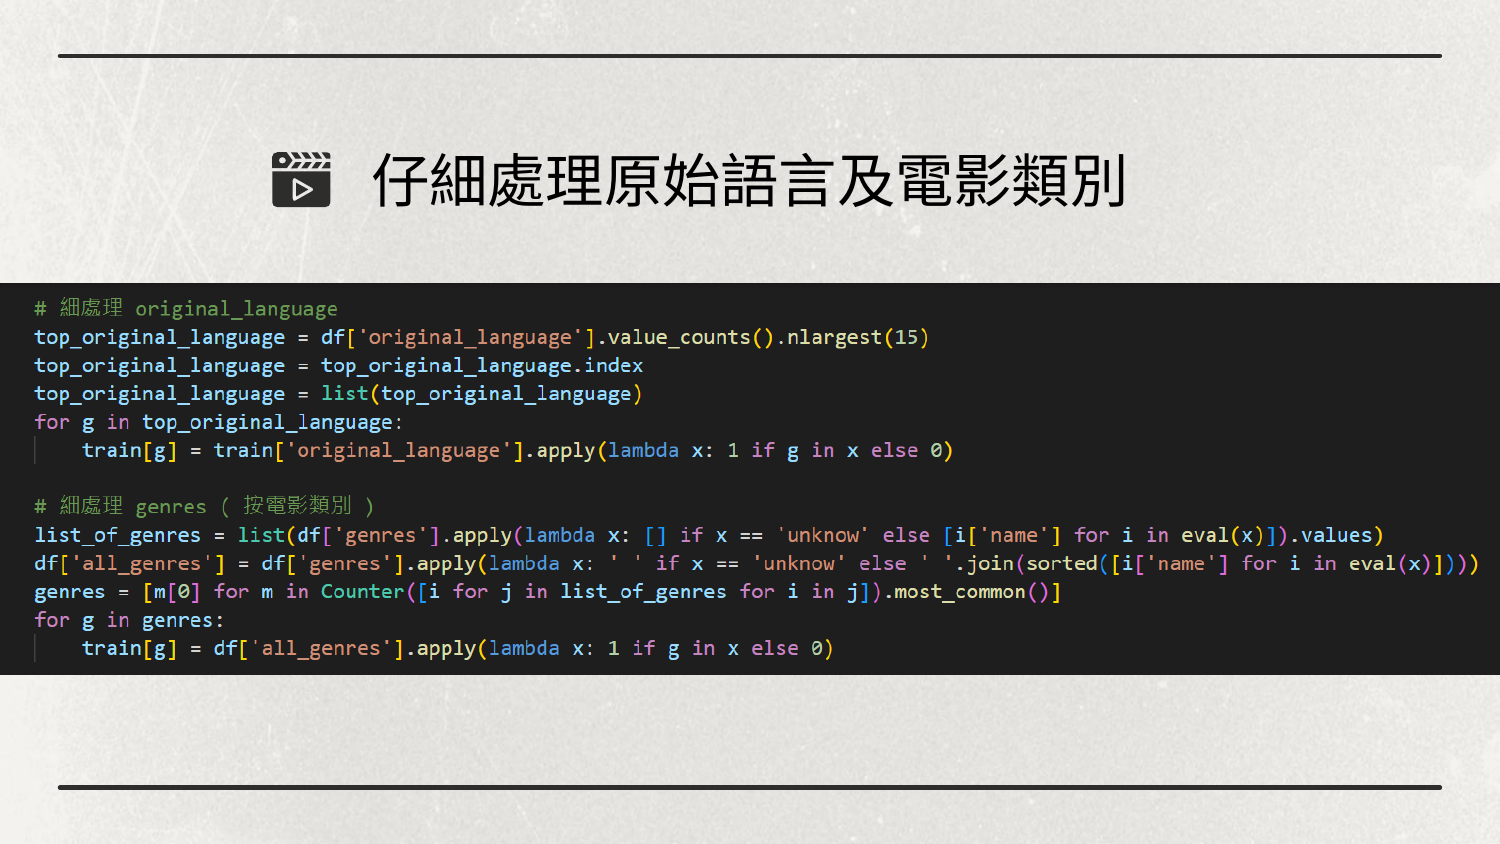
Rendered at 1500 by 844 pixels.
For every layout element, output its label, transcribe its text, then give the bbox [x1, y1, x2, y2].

picture [0, 0, 1500, 844]
text_box 仔細處理原始語言及電影類別 [118, 129, 1382, 244]
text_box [271, 151, 331, 208]
